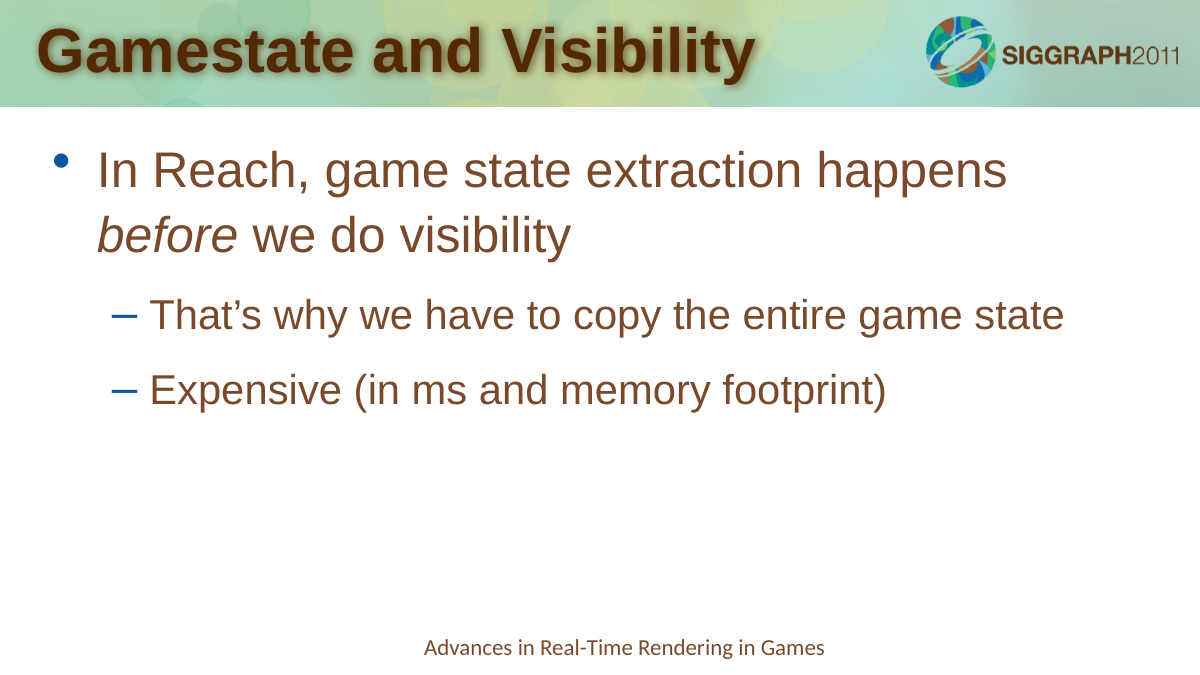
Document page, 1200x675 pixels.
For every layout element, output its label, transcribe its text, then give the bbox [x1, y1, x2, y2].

title Gamestate and Visibility [24, 0, 1128, 96]
list In Reach, game state extraction happens before we do visibility That’s why we have to copy the entire game state Expensive (in ms and memory footprint) [39, 124, 1145, 638]
picture [0, 0, 1200, 107]
